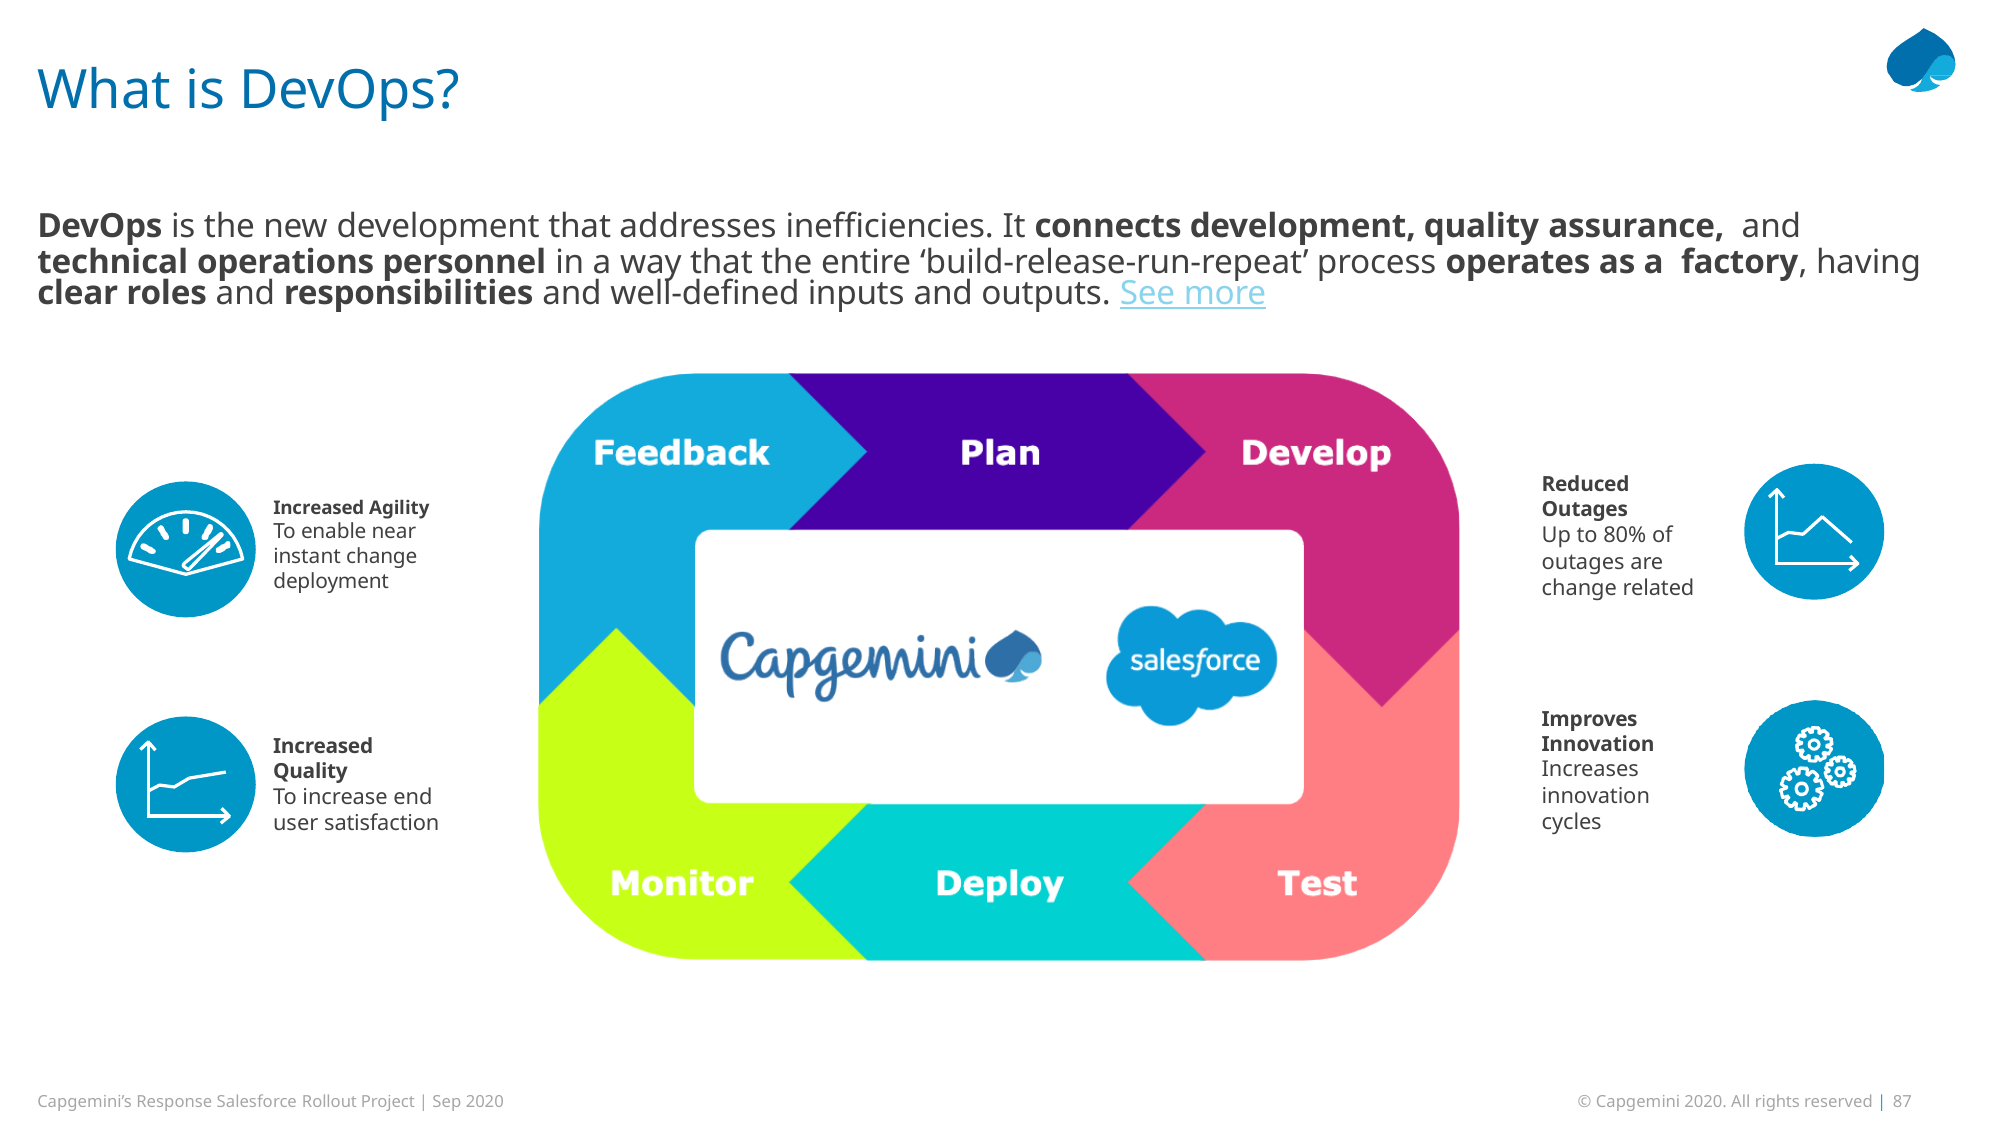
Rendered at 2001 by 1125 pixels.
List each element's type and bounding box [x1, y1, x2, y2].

text_box [1744, 463, 1885, 600]
title [35, 52, 503, 243]
text_box [271, 493, 456, 593]
text_box [538, 373, 1460, 961]
text_box [1539, 468, 1708, 600]
text_box [35, 201, 1941, 317]
text_box [115, 716, 256, 853]
text_box [271, 730, 456, 835]
footer [35, 1088, 548, 1125]
slide_number [1575, 1088, 1958, 1125]
text_box [115, 481, 256, 618]
text_box [1539, 703, 1672, 834]
text_box [1744, 700, 1885, 837]
